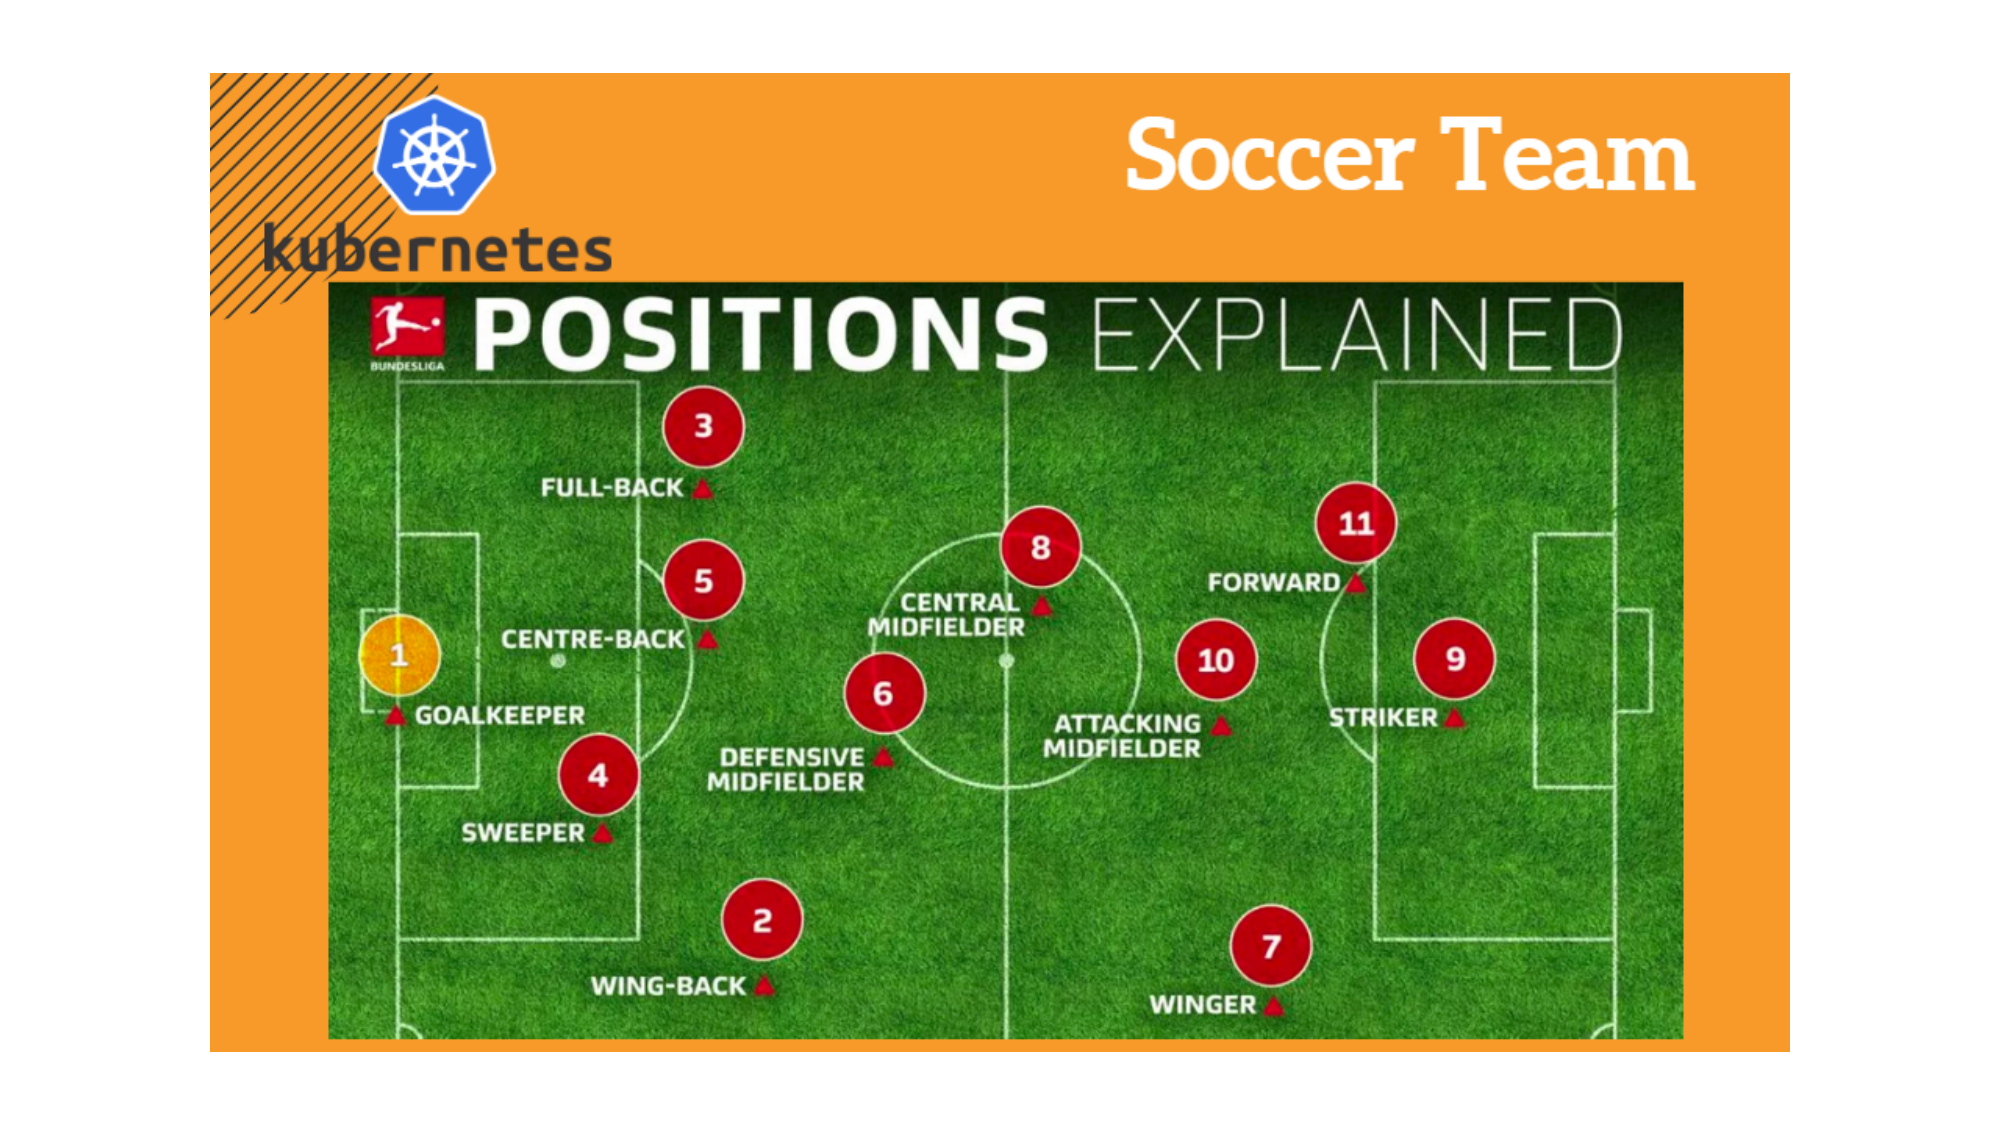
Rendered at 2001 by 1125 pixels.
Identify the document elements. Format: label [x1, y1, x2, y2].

picture [210, 73, 1790, 1052]
